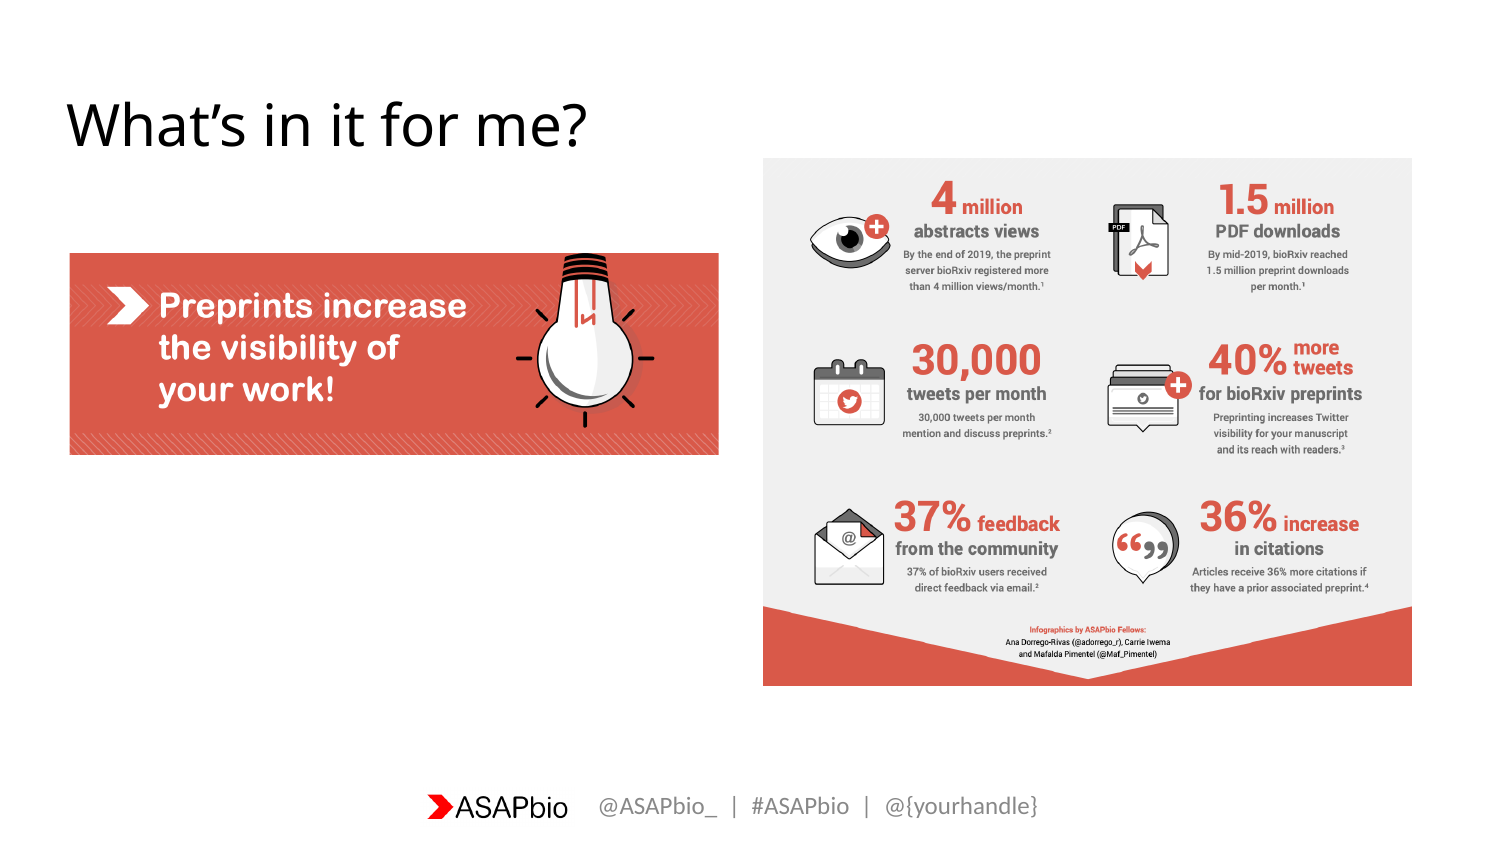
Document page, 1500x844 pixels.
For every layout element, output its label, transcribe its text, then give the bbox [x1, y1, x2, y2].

picture [762, 158, 1413, 686]
picture [420, 787, 575, 827]
title What’s in it for me? [51, 72, 1449, 167]
picture [69, 253, 719, 455]
